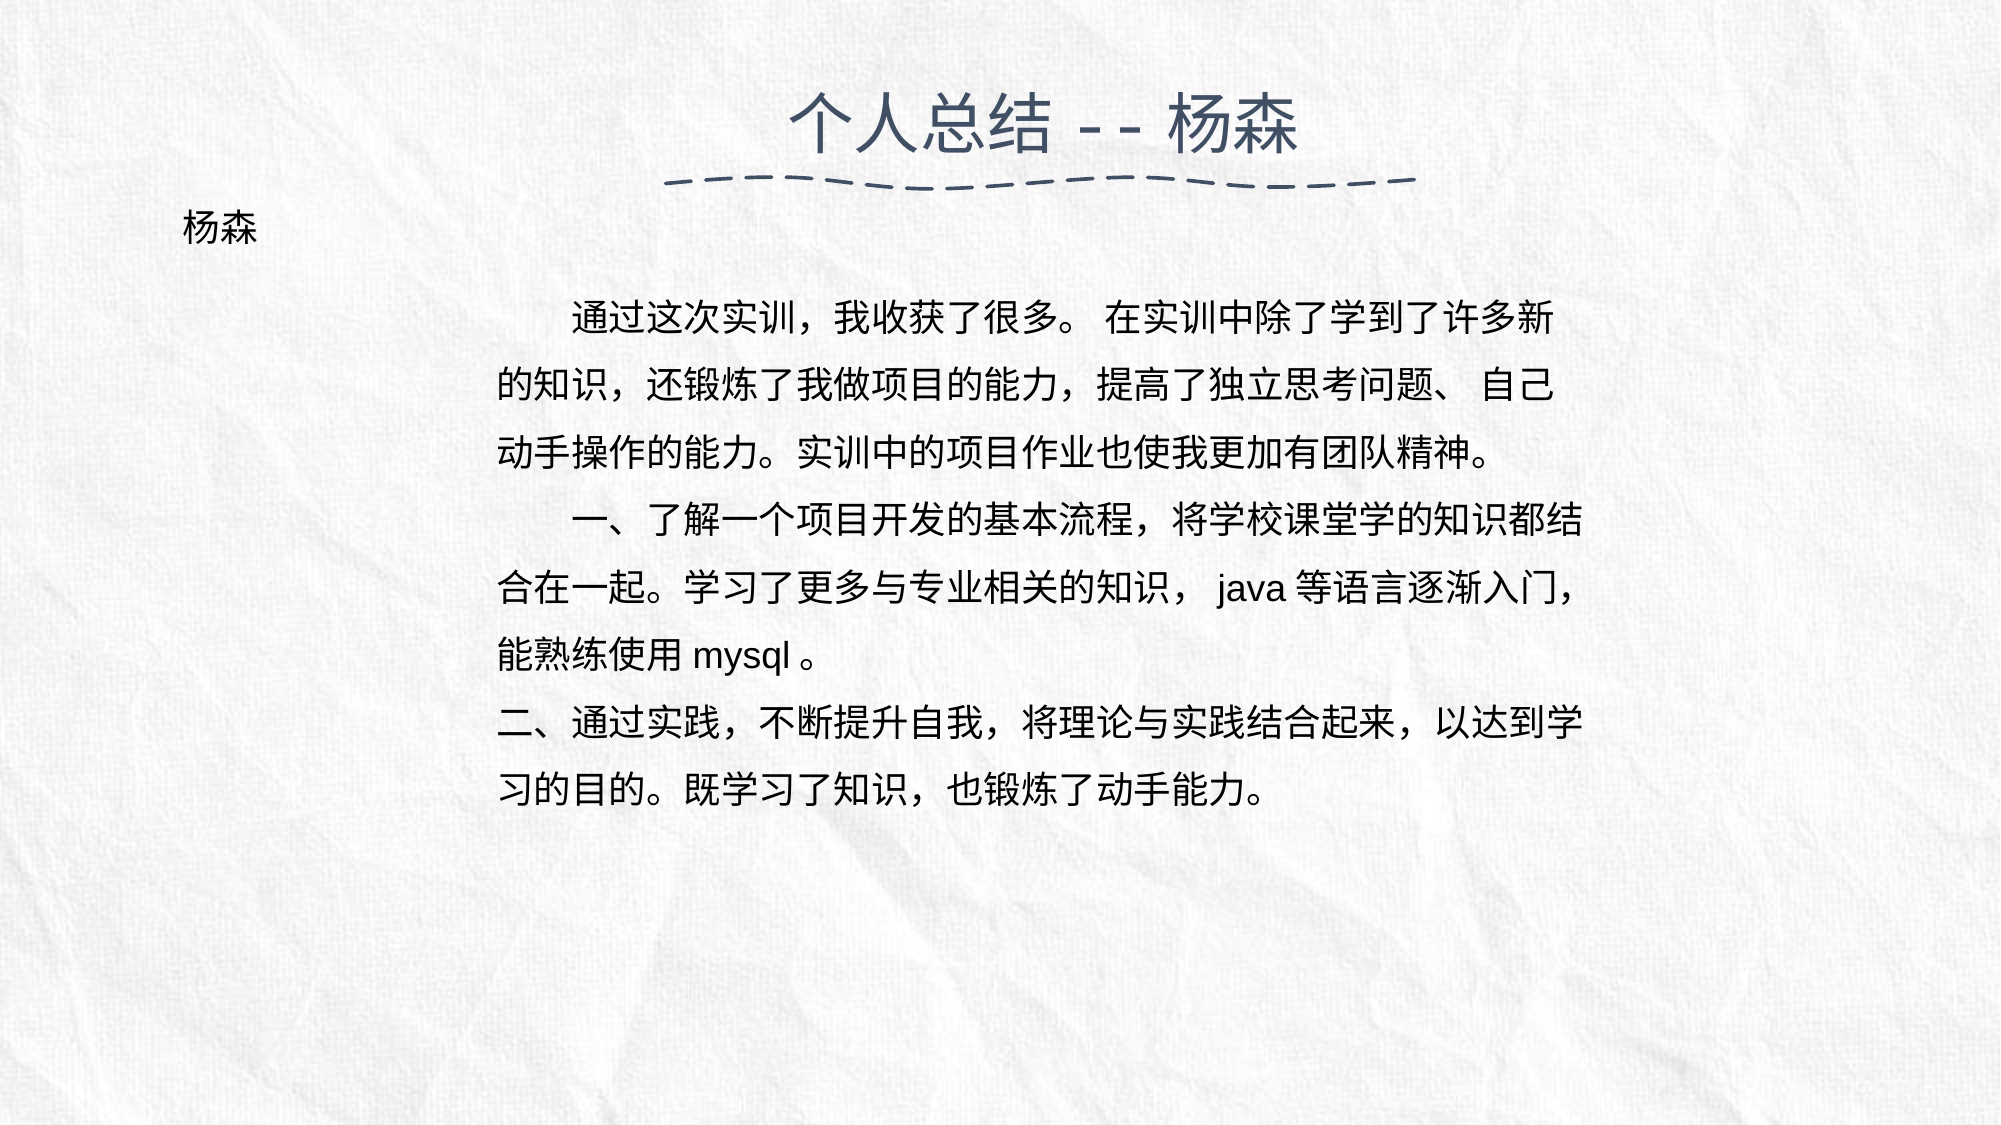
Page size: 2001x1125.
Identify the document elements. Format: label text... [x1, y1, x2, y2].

text_box 杨森 [168, 196, 1848, 256]
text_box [665, 73, 1422, 189]
text_box 通过这次实训，我收获了很多。 在实训中除了学到了许多新的知识，还锻炼了我做项目的能力，提高了独立思考问题、 自己动手操作的能力。实训中的项目作业也使我更加有团队精神。 一、了解一个项目开发的基本流程，将学校课堂学的知识都结合在一起。学习了更多与专业相关的知识，java等语言逐渐入门，能熟练使用mysql。 二、通过实践，不断提升自我，将理论与实践结合起来，以达到学习的目的。既学习了知识，也锻炼了动手能力。 [481, 263, 1606, 819]
